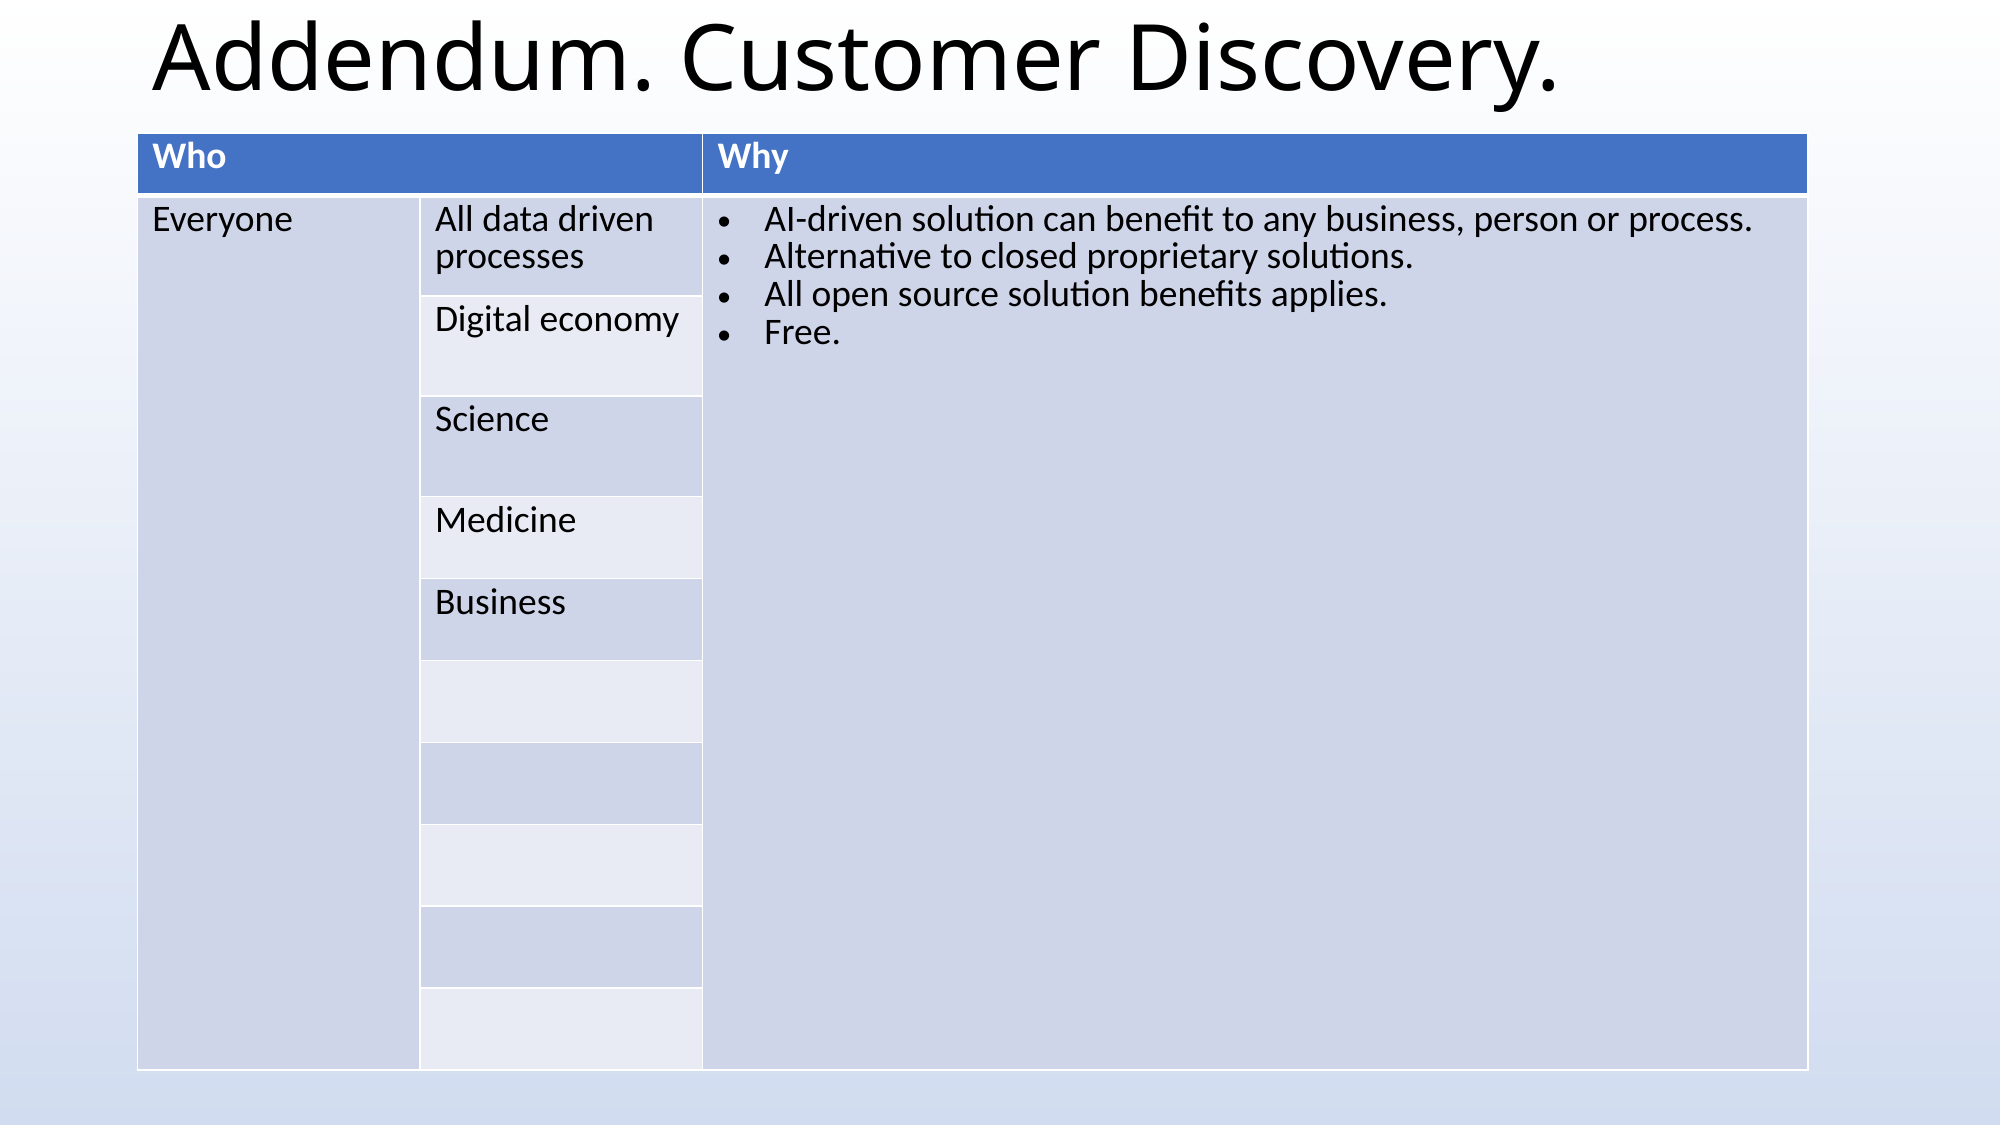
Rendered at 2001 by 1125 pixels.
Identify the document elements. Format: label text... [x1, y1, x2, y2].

table_cell Everyone [138, 198, 419, 1069]
table_header Why [703, 134, 1807, 193]
table_cell [421, 825, 702, 905]
table_cell [421, 661, 702, 742]
table_cell [421, 907, 702, 987]
table_cell [421, 743, 702, 824]
table_cell Business [421, 579, 702, 660]
table_cell Medicine [421, 497, 702, 578]
table_cell Science [421, 397, 702, 496]
title Addendum. Customer Discovery. [137, 0, 1863, 122]
table_cell [421, 989, 702, 1069]
table_cell All data driven processes [421, 198, 702, 295]
table_cell AI-driven solution can benefit to any business, person or process. Alternative to closed proprietary solutions. All open source solution benefits applies. Free. [703, 198, 1807, 1069]
table_cell Digital economy [421, 297, 702, 395]
table_header Who [138, 134, 702, 193]
